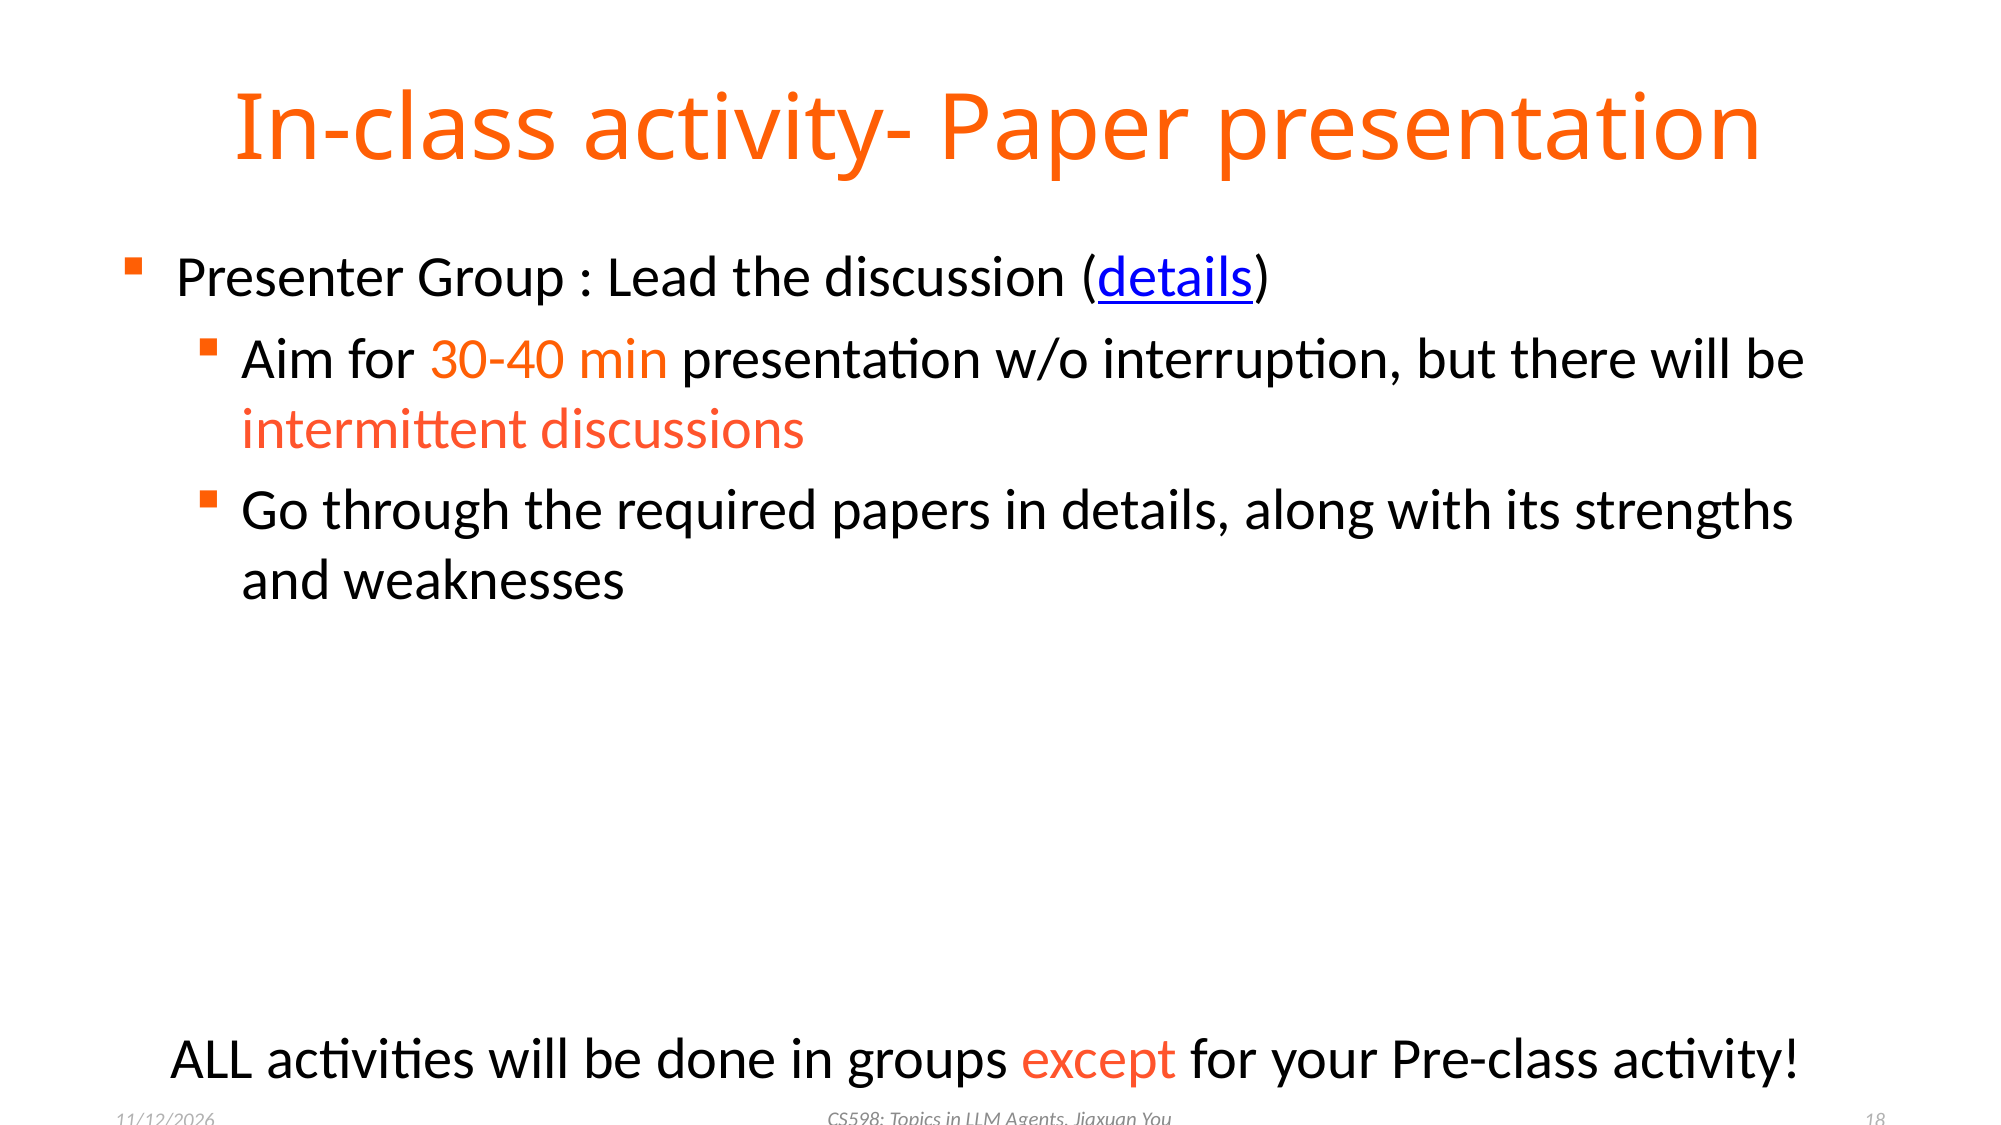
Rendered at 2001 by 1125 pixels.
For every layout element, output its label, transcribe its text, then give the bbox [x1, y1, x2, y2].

title In-class activity- Paper presentation [0, 29, 2000, 217]
footer CS598: Topics in LLM Agents, Jiaxuan You [483, 1098, 1517, 1125]
text_box ALL activities will be done in groups except for your Pre-class activity! [155, 1012, 1818, 1098]
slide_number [99, 1099, 483, 1125]
list Presenter Group : Lead the discussion (details) Aim for 30-40 min presentation w/o interruption, but there will be intermittent discussions Go through the required papers in details, along with its strengths and weaknesses [99, 147, 1900, 946]
slide_number 18 [1517, 1099, 1900, 1125]
